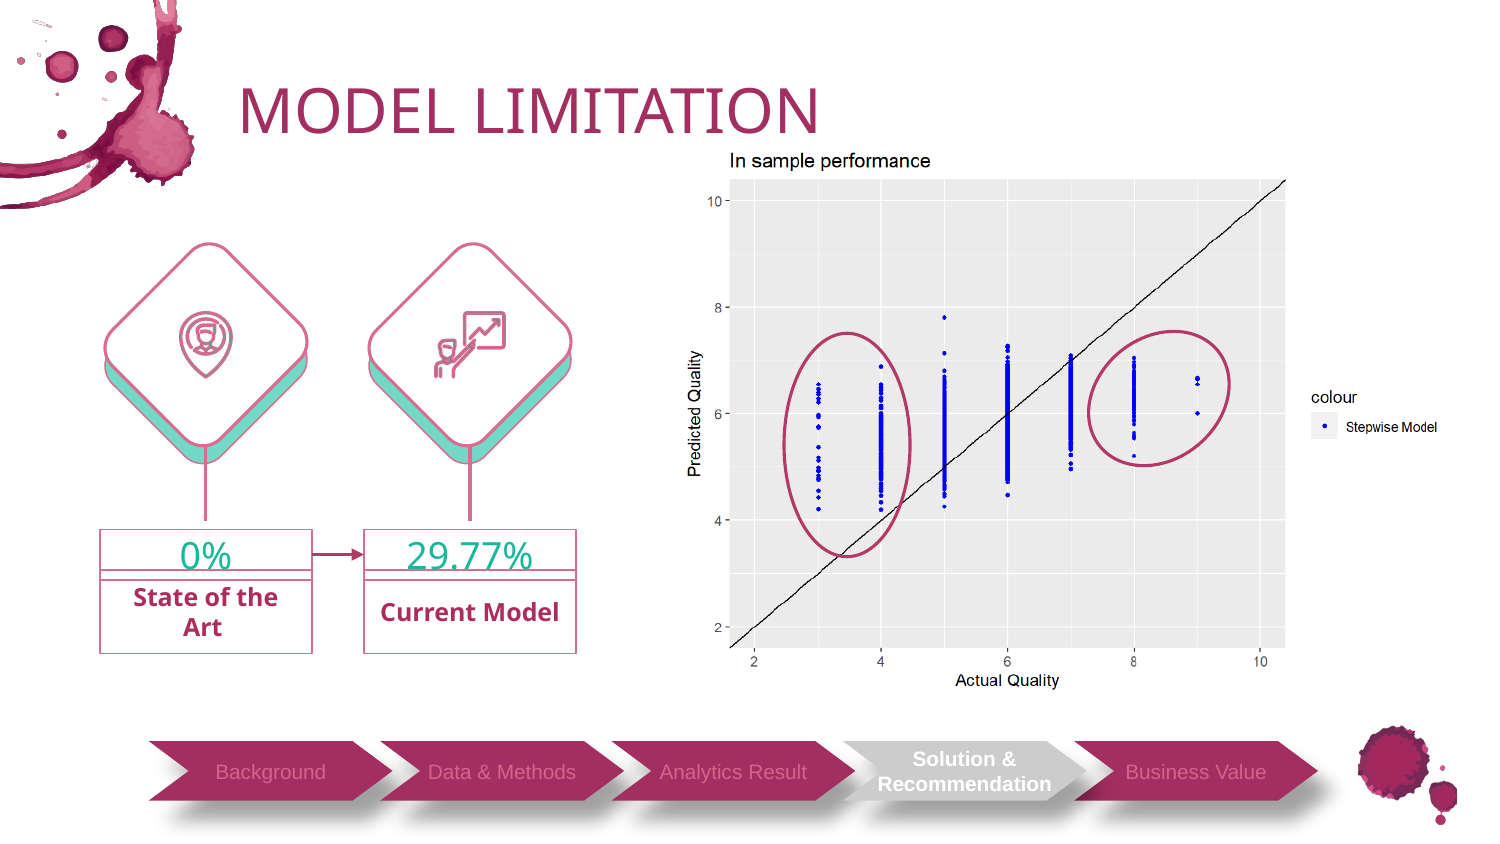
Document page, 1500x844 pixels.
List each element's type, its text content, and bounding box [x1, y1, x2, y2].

picture [0, 0, 206, 210]
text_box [354, 236, 585, 521]
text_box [434, 311, 506, 379]
text_box 0% [99, 529, 312, 580]
picture [1358, 726, 1457, 825]
text_box 29.77% [364, 529, 576, 580]
picture [677, 143, 1449, 701]
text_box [179, 311, 233, 379]
text_box State of the Art [99, 580, 312, 654]
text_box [148, 740, 1319, 801]
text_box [90, 236, 321, 521]
text_box Current Model [364, 580, 576, 654]
title MODEL LIMITATION [222, 55, 1359, 149]
